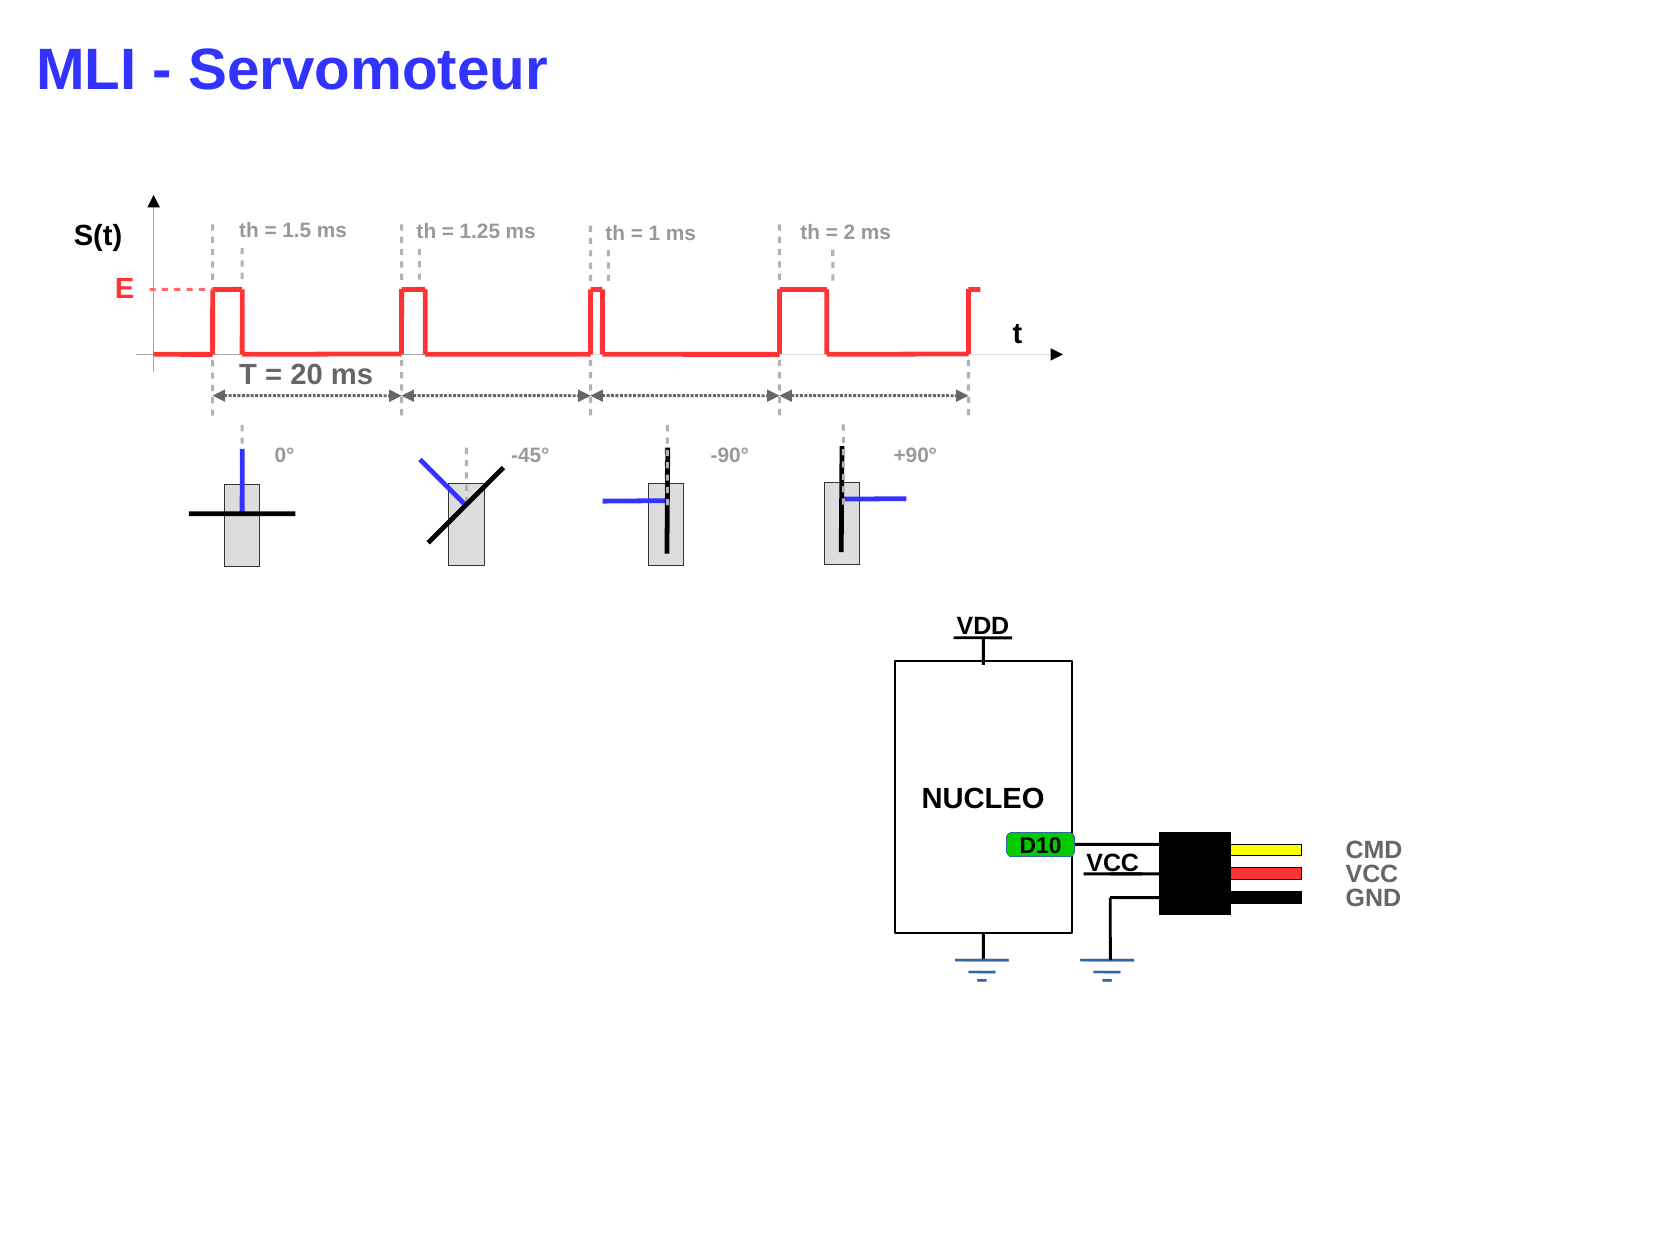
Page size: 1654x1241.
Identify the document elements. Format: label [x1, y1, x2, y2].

text_box [894, 602, 1302, 981]
text_box [419, 434, 684, 566]
text_box [188, 444, 296, 567]
text_box [954, 959, 1009, 981]
text_box [951, 389, 969, 402]
text_box [824, 434, 1004, 565]
text_box [100, 194, 1063, 402]
text_box [762, 389, 797, 402]
text_box [58, 208, 138, 257]
text_box [401, 210, 551, 253]
text_box [785, 211, 911, 253]
text_box [1330, 826, 1418, 922]
text_box [259, 434, 385, 473]
text_box [224, 209, 362, 252]
text_box [590, 211, 716, 254]
text_box [573, 389, 613, 402]
text_box [21, 23, 563, 170]
text_box [695, 434, 821, 473]
